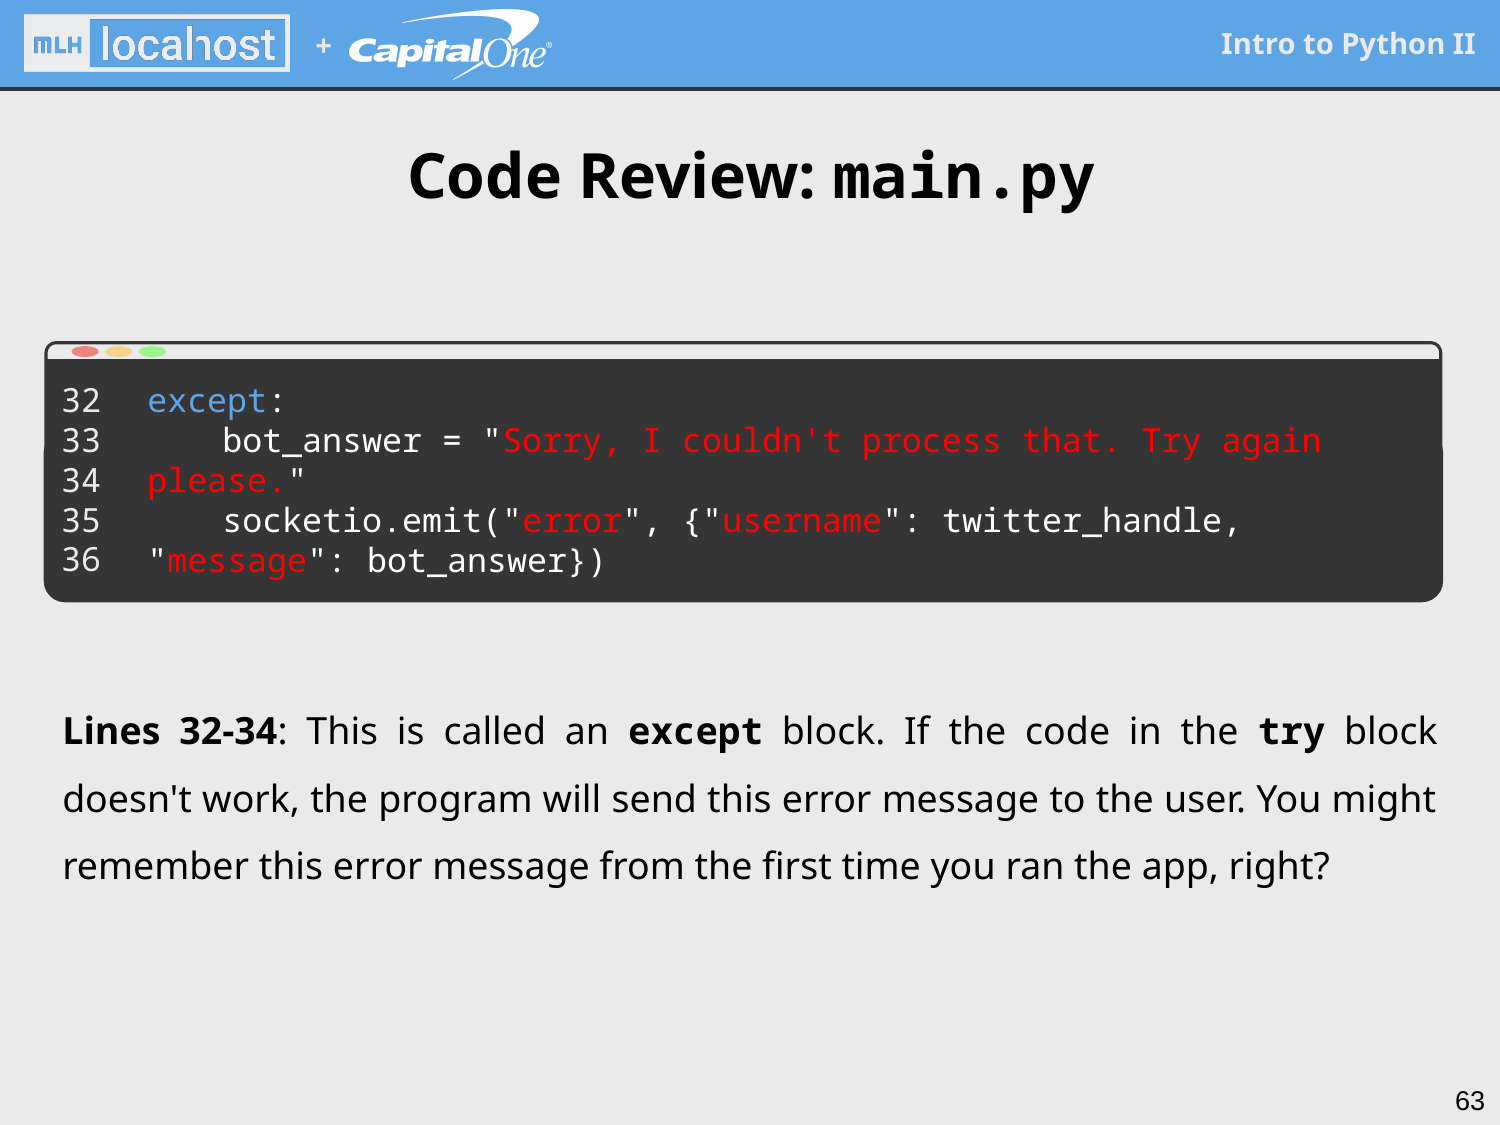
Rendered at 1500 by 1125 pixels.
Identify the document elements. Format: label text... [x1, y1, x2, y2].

text_box Lines 32-34: This is called an except block. If the code in the try block doesn't work, the program will send this error message to the user. You might remember this error message from the first time you ran the app, right? [47, 609, 1453, 1000]
text_box Code Review: main.py [36, 106, 1484, 242]
picture [24, 14, 290, 72]
picture [349, 9, 552, 80]
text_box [45, 342, 1455, 601]
